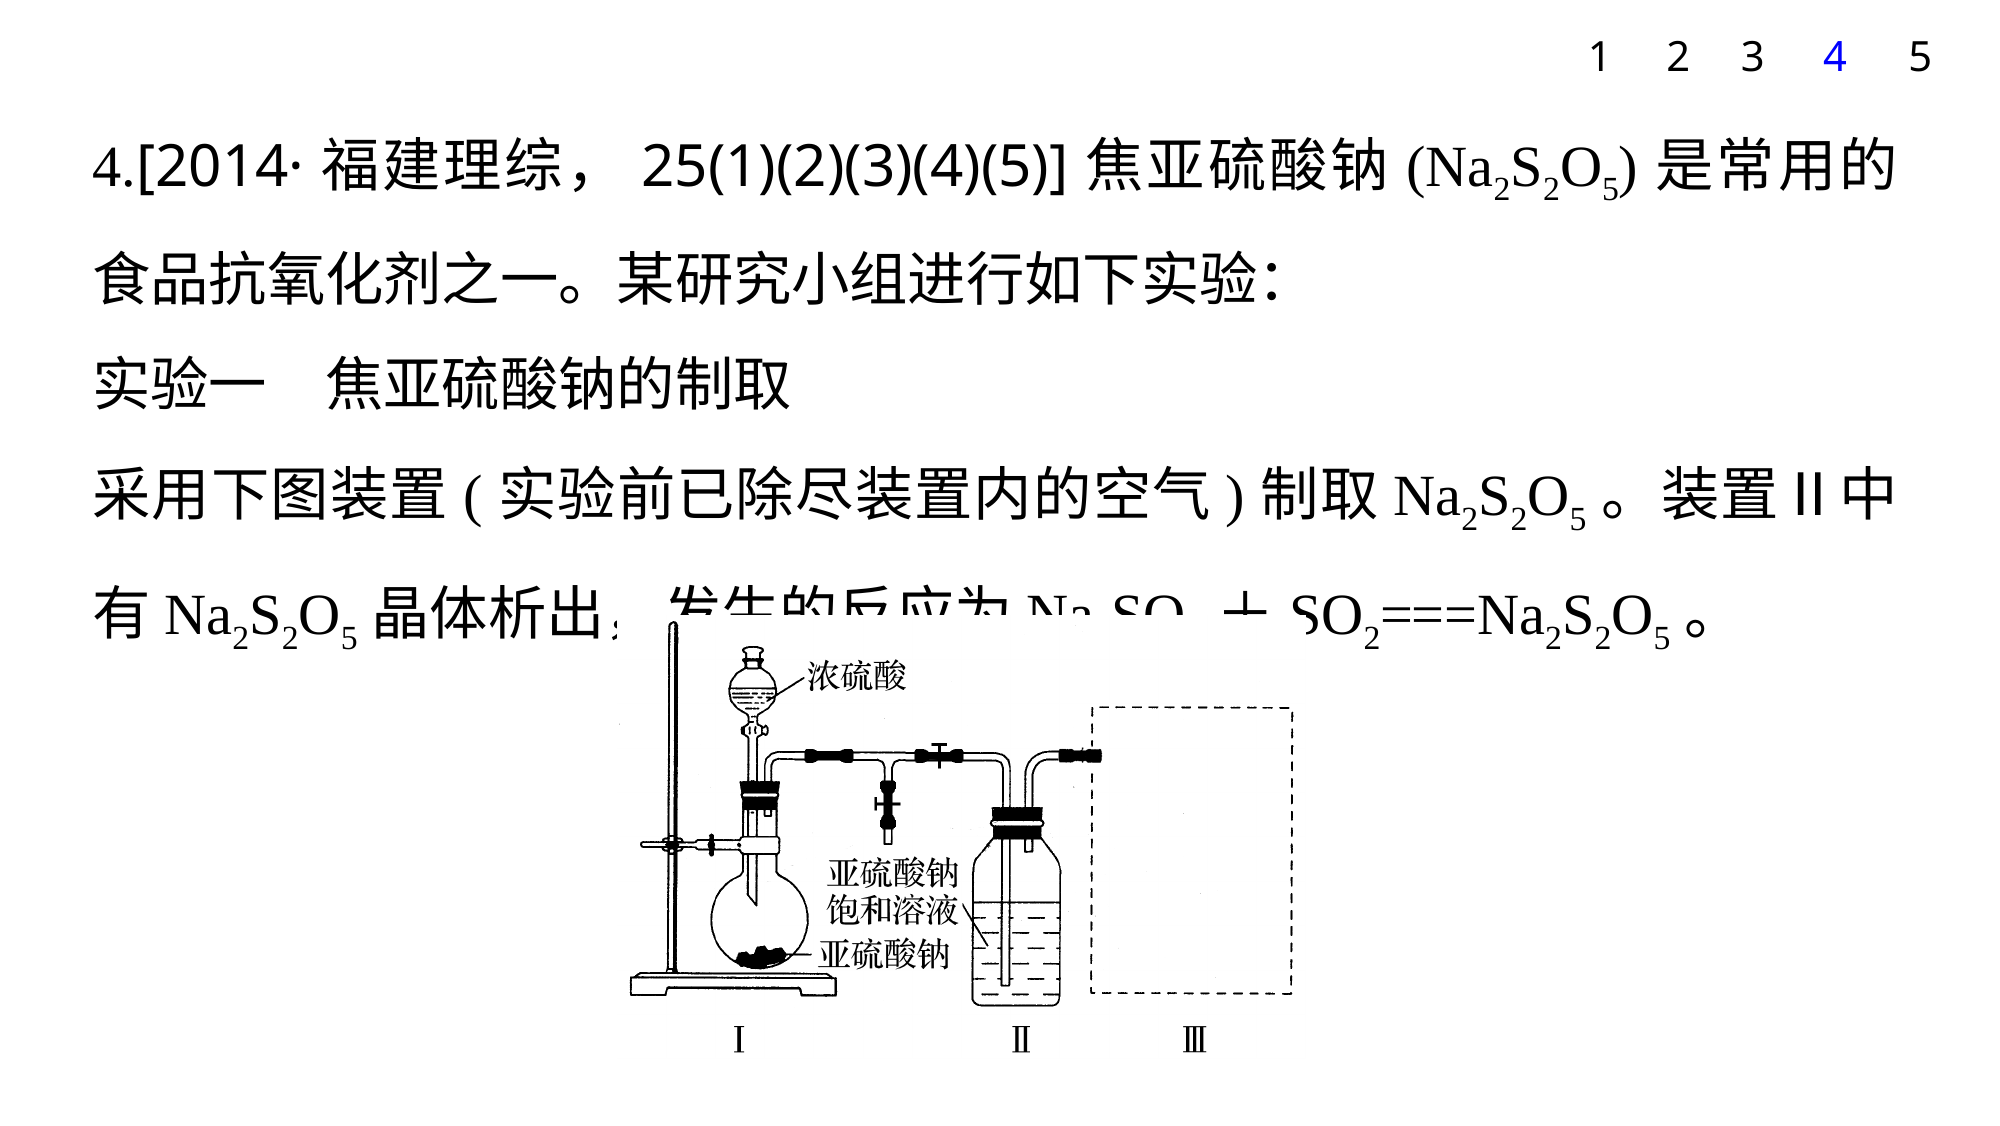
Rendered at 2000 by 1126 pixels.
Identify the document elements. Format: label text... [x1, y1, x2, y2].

text_box 4.[2014·福建理综，25(1)(2)(3)(4)(5)]焦亚硫酸钠(Na2S2O5)是常用的食品抗氧化剂之一。某研究小组进行如下实验： 实验一 焦亚硫酸钠的制取 采用下图装置(实验前已除尽装置内的空气)制取Na2S2O5。装置Ⅱ中有Na2S2O5晶体析出，发生的反应为Na2SO3＋SO2===Na2S2O5。 [77, 80, 1913, 664]
text_box 3 [1727, 7, 1785, 102]
text_box 2 [1649, 7, 1711, 102]
text_box 5 [1887, 7, 1953, 102]
text_box [0, 0, 2000, 75]
picture [616, 614, 1306, 1059]
text_box 1 [1566, 7, 1632, 102]
text_box 4 [1802, 7, 1868, 102]
